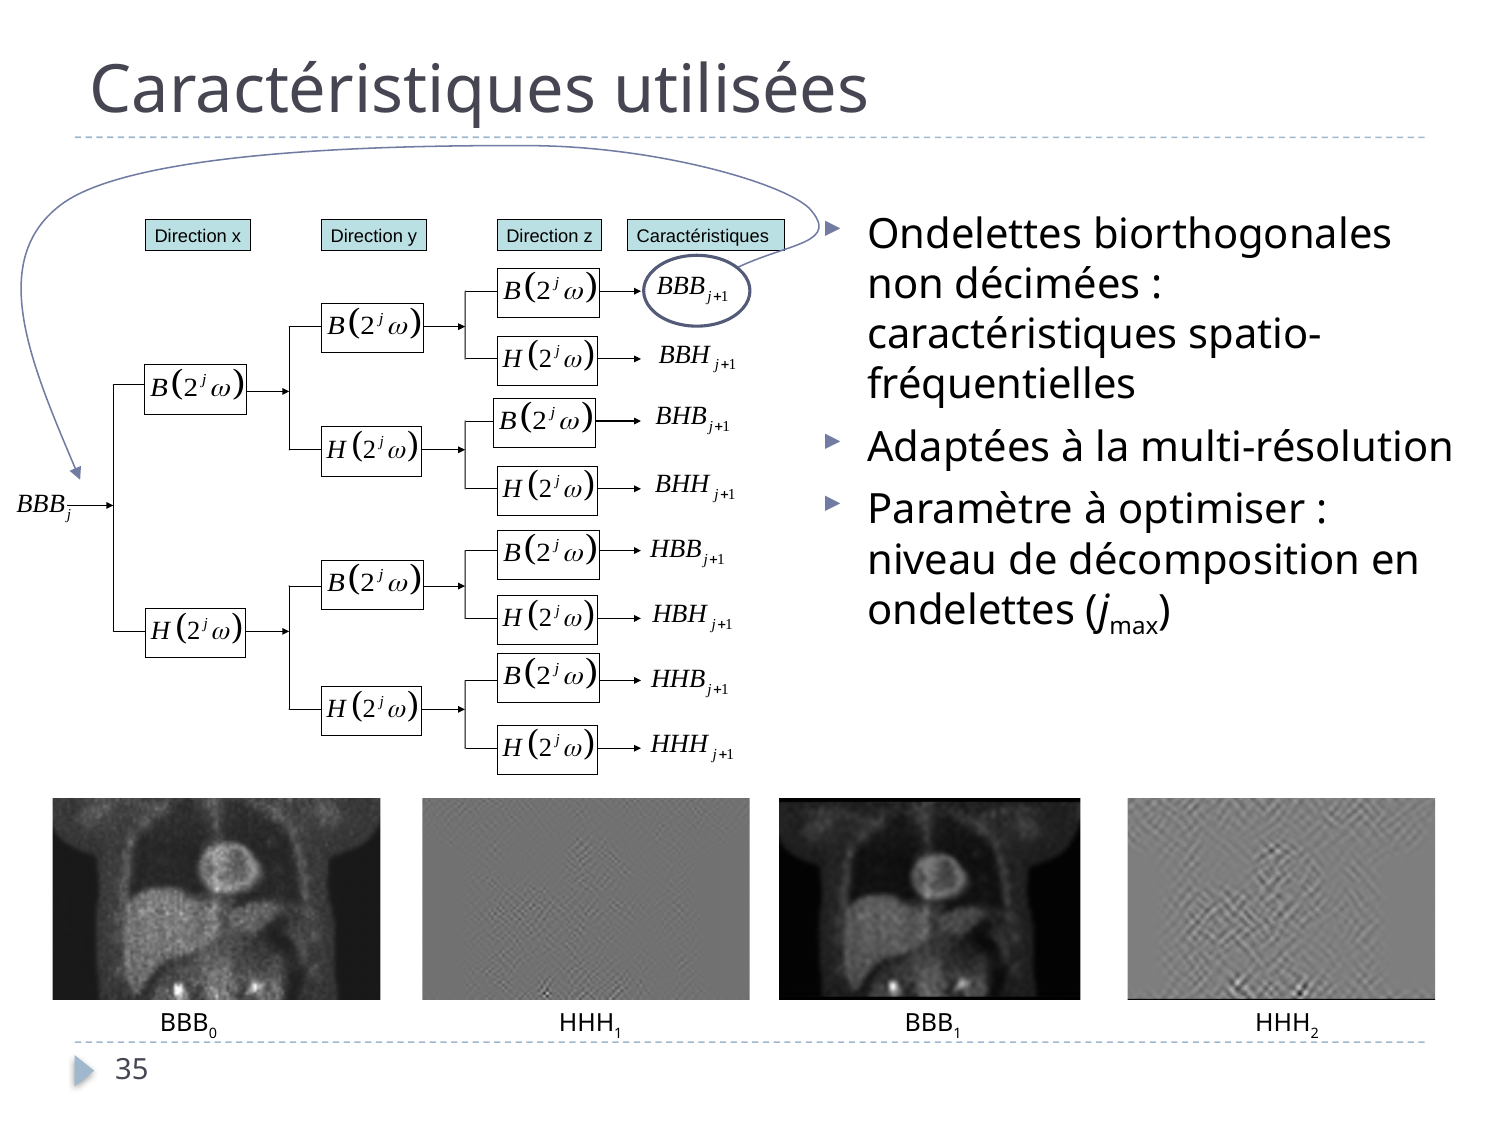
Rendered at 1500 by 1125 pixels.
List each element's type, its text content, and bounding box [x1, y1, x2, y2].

text_box BBB0 [52, 1012, 325, 1049]
title Caractéristiques utilisées [75, 0, 1425, 134]
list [11, 218, 841, 776]
picture [422, 798, 750, 1000]
slide_number 35 [100, 1042, 426, 1103]
picture [778, 798, 1081, 1000]
text_box BBB1 [797, 1013, 1069, 1049]
picture [52, 798, 381, 1001]
text_box HHH2 [1151, 1013, 1423, 1049]
list Ondelettes biorthogonales non décimées : caractéristiques spatio-fréquentielles Adaptées à la multi-résolution Paramètre à optimiser : niveau de décomposition en ondelettes (jmax) [807, 199, 1471, 787]
picture [1127, 798, 1436, 1000]
text_box [45, 144, 818, 218]
text_box HHH1 [454, 1013, 727, 1049]
